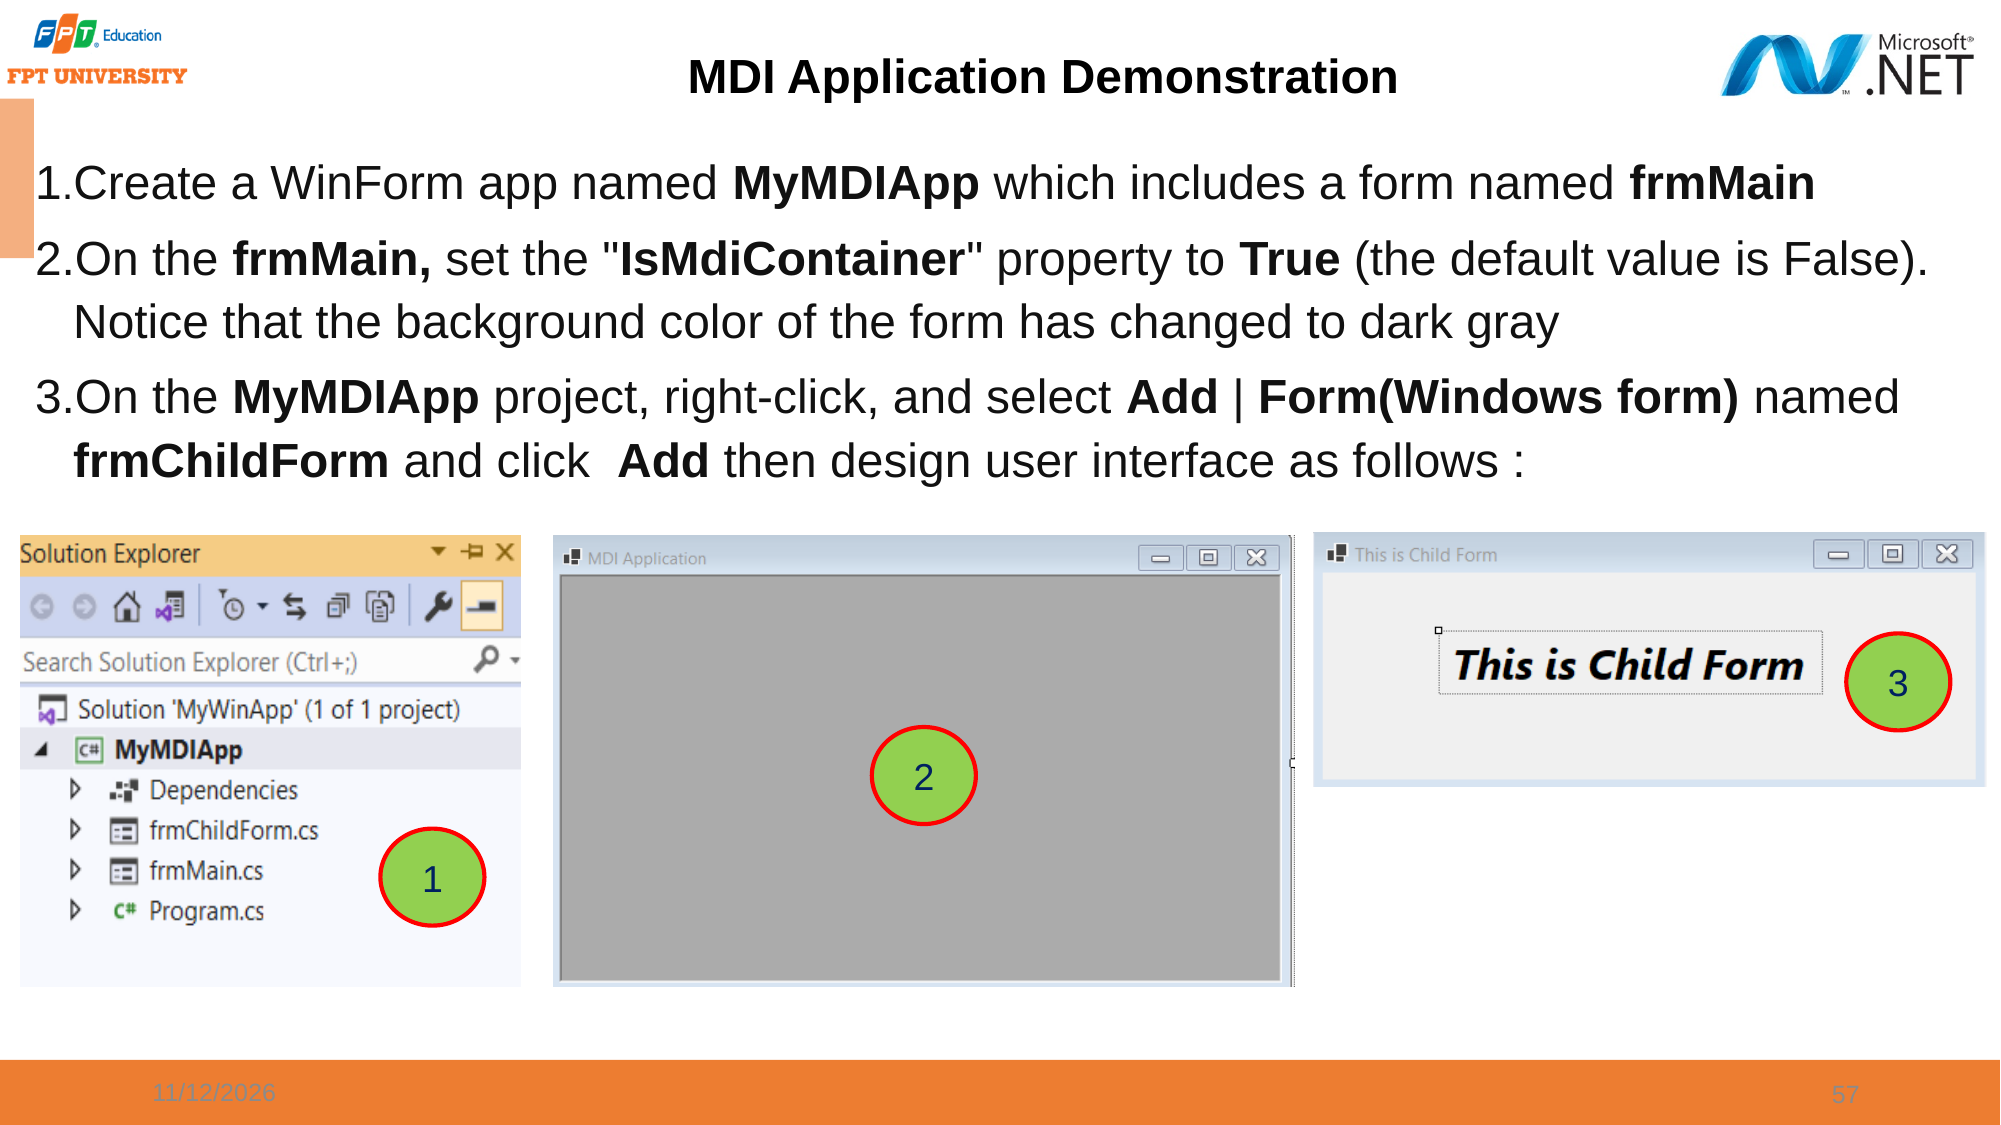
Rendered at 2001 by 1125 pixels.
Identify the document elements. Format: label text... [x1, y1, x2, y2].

text_box 1.Create a WinForm app named MyMDIApp which includes a form named frmMain 2.On the frmMain, set the "IsMdiContainer" property to True (the default value is False). Notice that the background color of the form has changed to dark gray 3.On the MyMDIApp project, right-click, and select Add | Form(Windows form) named frmChildForm and click Add then design user interface as follows : [20, 138, 2000, 494]
picture [20, 535, 521, 987]
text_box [1313, 532, 1986, 787]
picture [0, 0, 194, 94]
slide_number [137, 1061, 588, 1122]
picture [1685, 0, 2001, 129]
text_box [553, 535, 1295, 987]
text_box MDI Application Demonstration [672, 48, 1457, 109]
slide_number 57 [1424, 1063, 1875, 1123]
